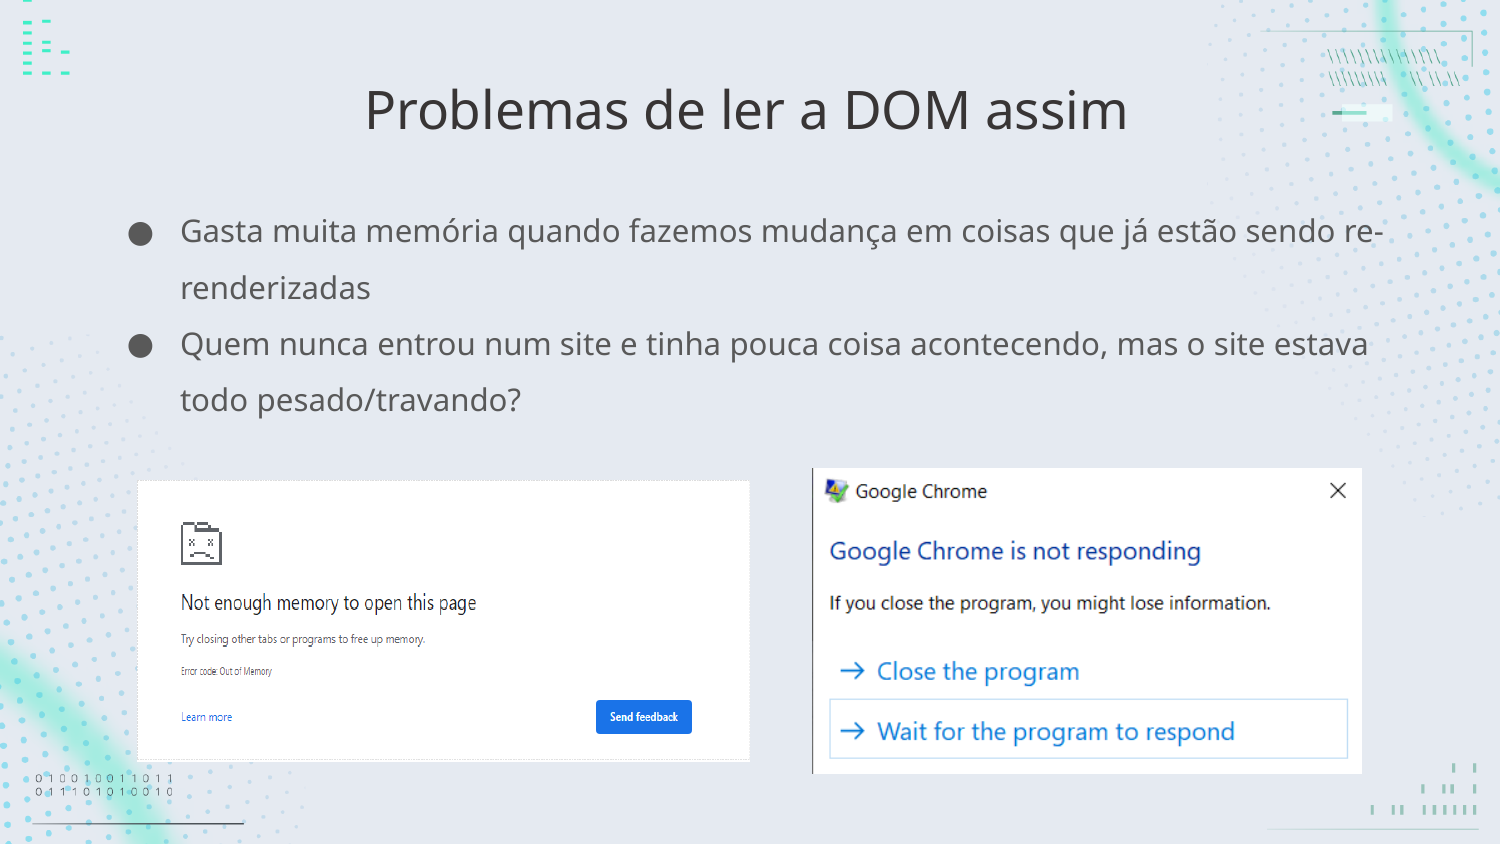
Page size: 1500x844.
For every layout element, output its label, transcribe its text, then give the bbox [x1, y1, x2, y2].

title Problemas de ler a DOM assim [90, 62, 1404, 156]
picture [0, 0, 1500, 844]
list Gasta muita memória quando fazemos mudança em coisas que já estão sendo re-renderizadas Quem nunca entrou num site e tinha pouca coisa acontecendo, mas o site estava todo pesado/travando? [90, 178, 1404, 739]
